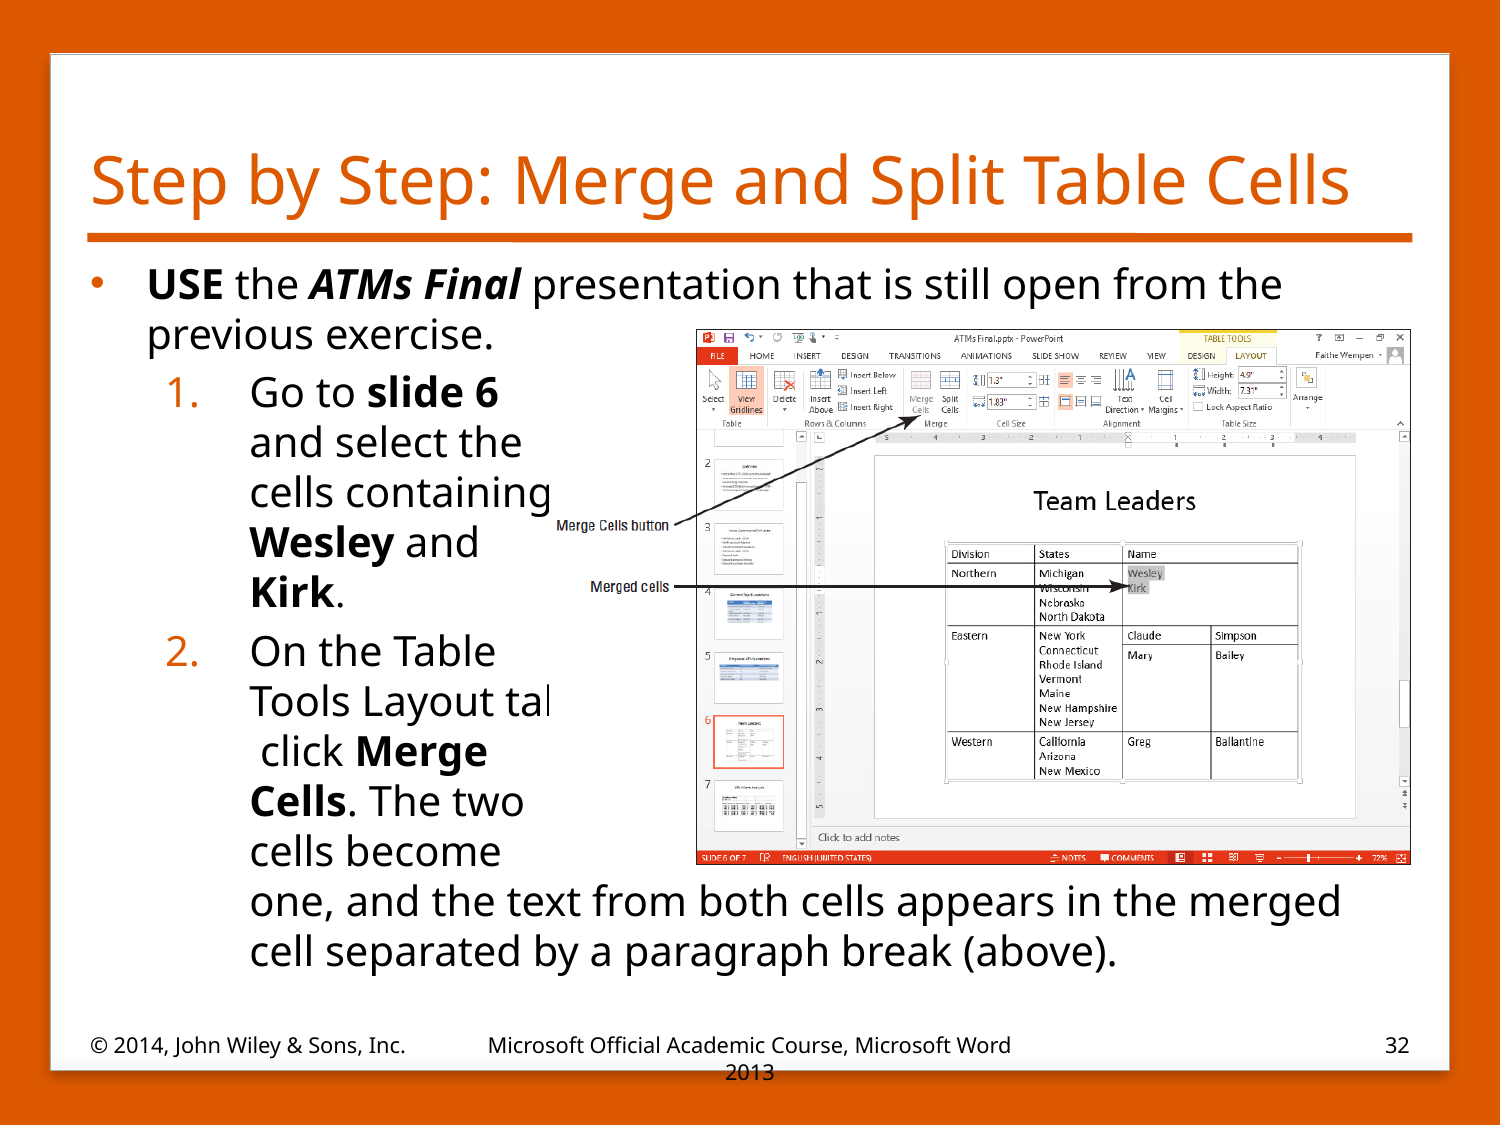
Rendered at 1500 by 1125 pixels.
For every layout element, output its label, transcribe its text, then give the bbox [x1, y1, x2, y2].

list USE the ATMs Final presentation that is still open from the previous exercise. Go to slide 6 and select the cells containing Wesley and Kirk. On the Table Tools Layout tab, click Merge Cells. The two cells become one, and the text from both cells appears in the merged cell separated by a paragraph break (above). [75, 249, 1425, 1063]
footer Microsoft Official Academic Course, Microsoft Word 2013 [449, 1024, 1051, 1103]
title Step by Step: Merge and Split Table Cells [74, 74, 1426, 226]
slide_number 32 [1074, 1024, 1426, 1103]
slide_number © 2014, John Wiley & Sons, Inc. [74, 1024, 426, 1103]
picture [549, 324, 1418, 872]
